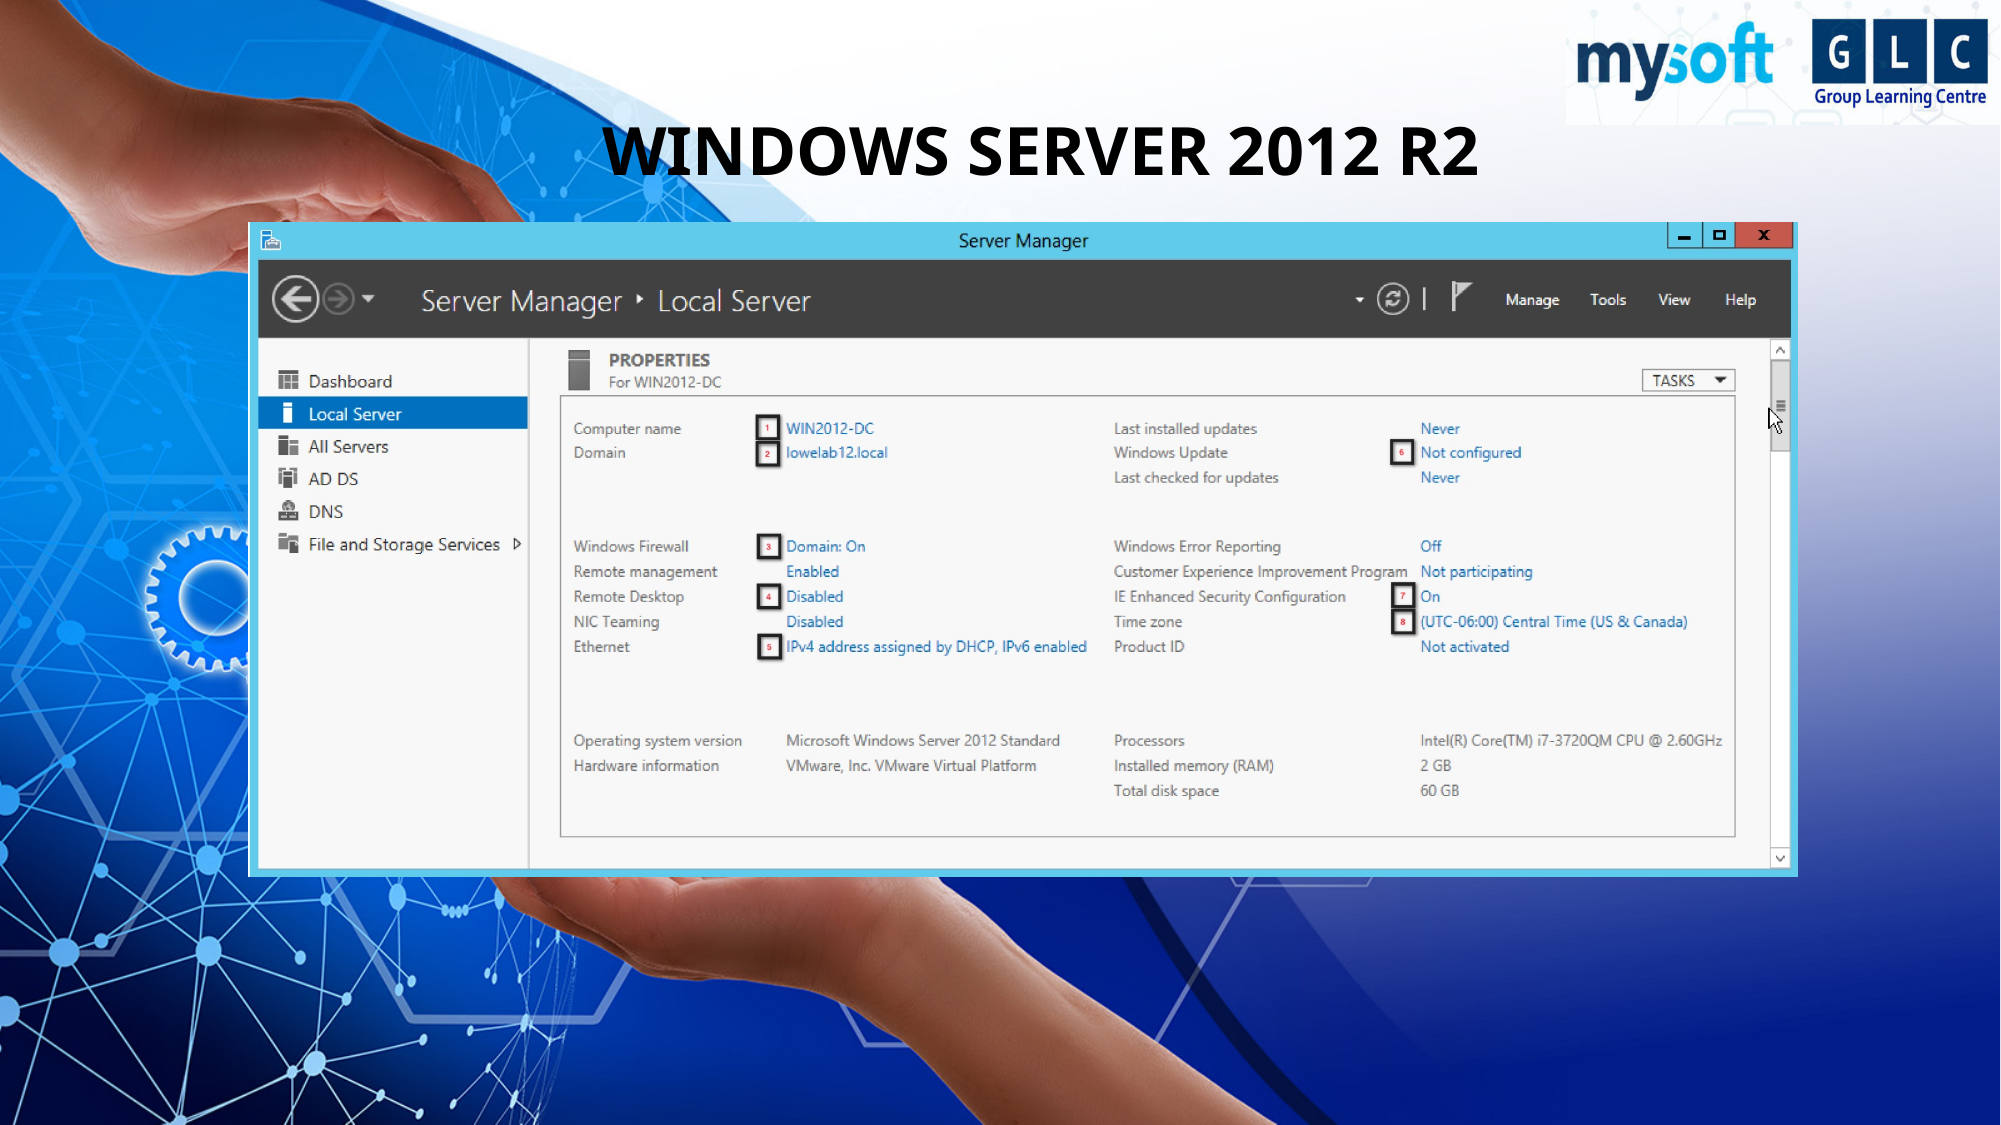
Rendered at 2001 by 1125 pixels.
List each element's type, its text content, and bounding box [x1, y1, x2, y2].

text_box WINDOWS SERVER 2012 R2 [161, 101, 1923, 197]
picture [0, 0, 2001, 1125]
